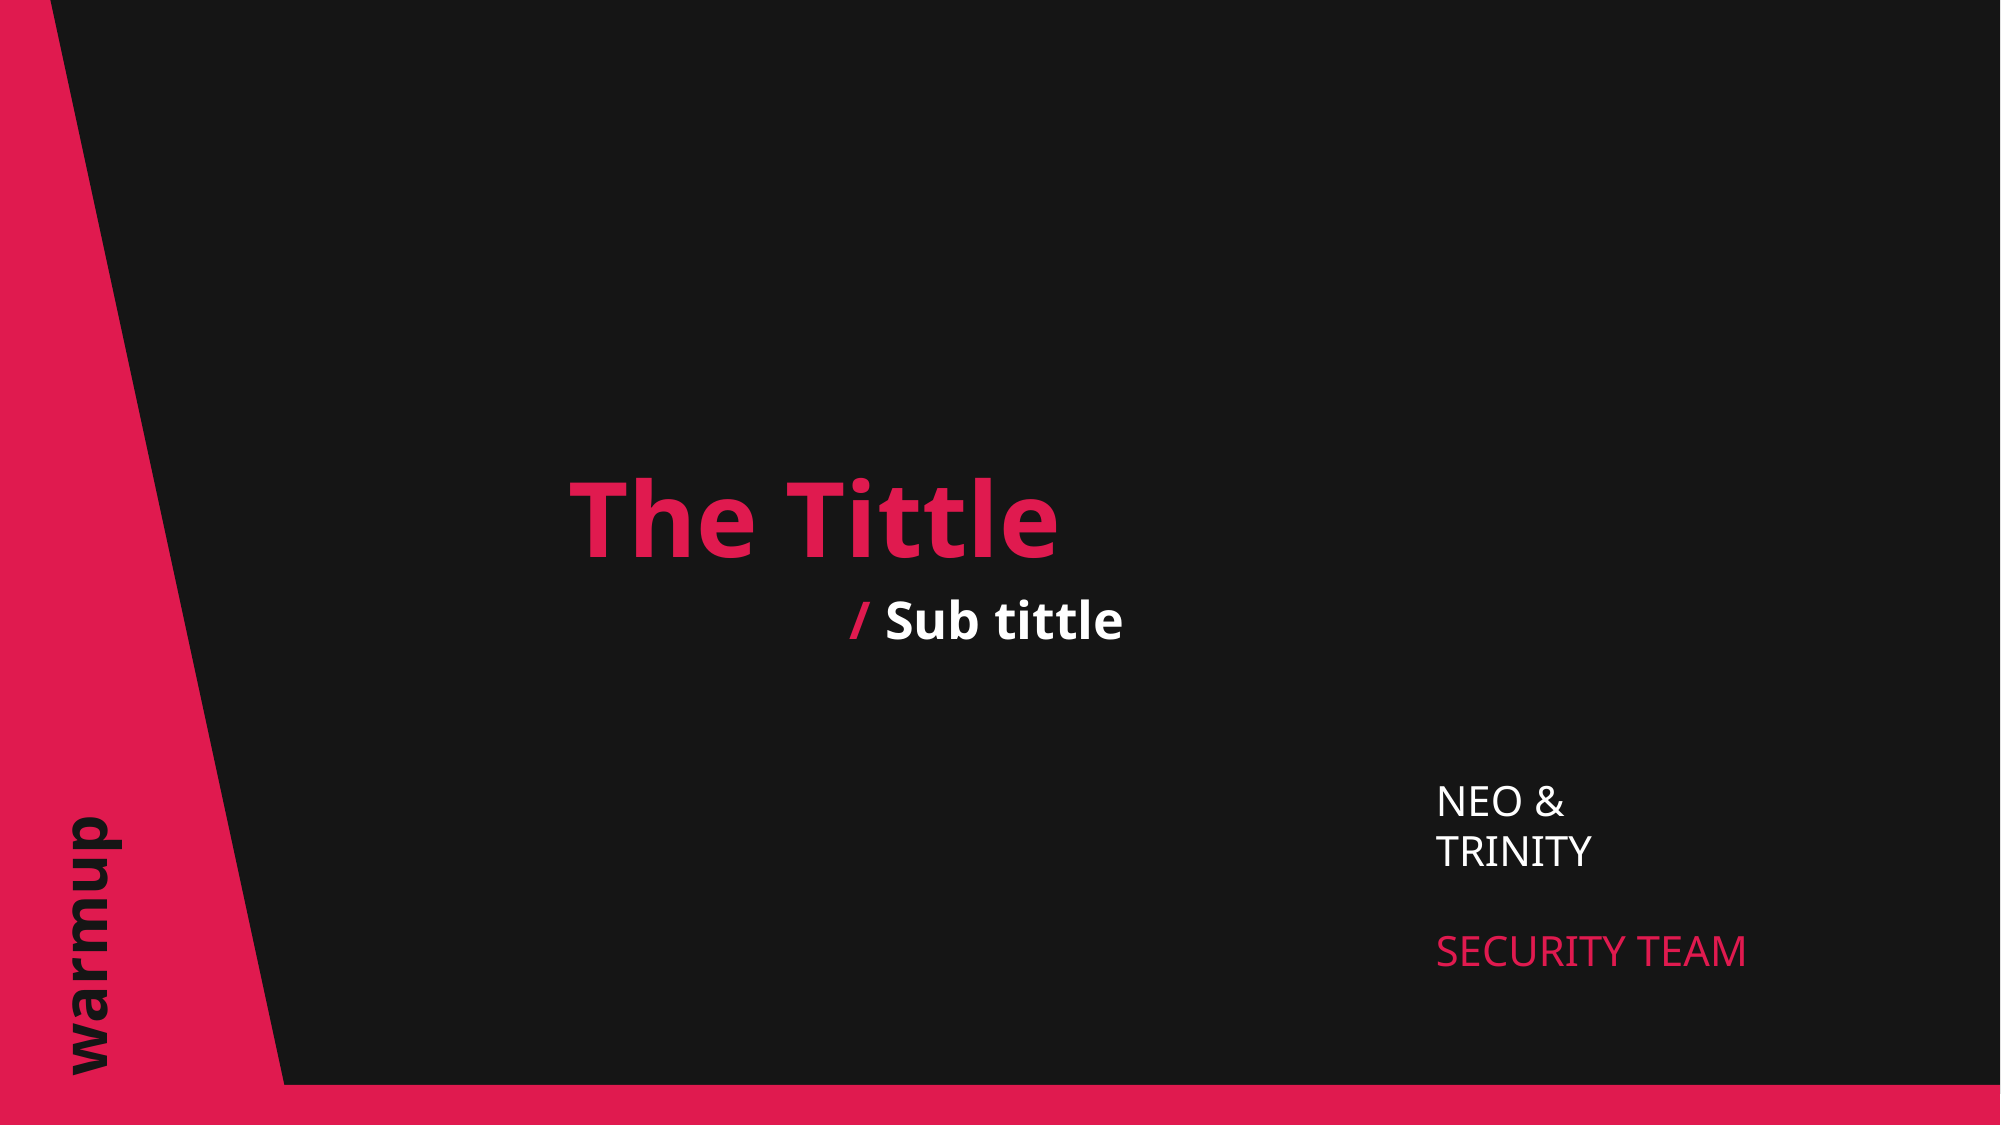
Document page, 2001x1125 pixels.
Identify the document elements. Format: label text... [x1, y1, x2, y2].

text_box / Sub tittle [834, 580, 1139, 658]
text_box NEO & TRINITY SECURITY TEAM [1421, 716, 1763, 1082]
text_box warmup [37, 455, 128, 1092]
text_box The Tittle [553, 446, 1077, 586]
